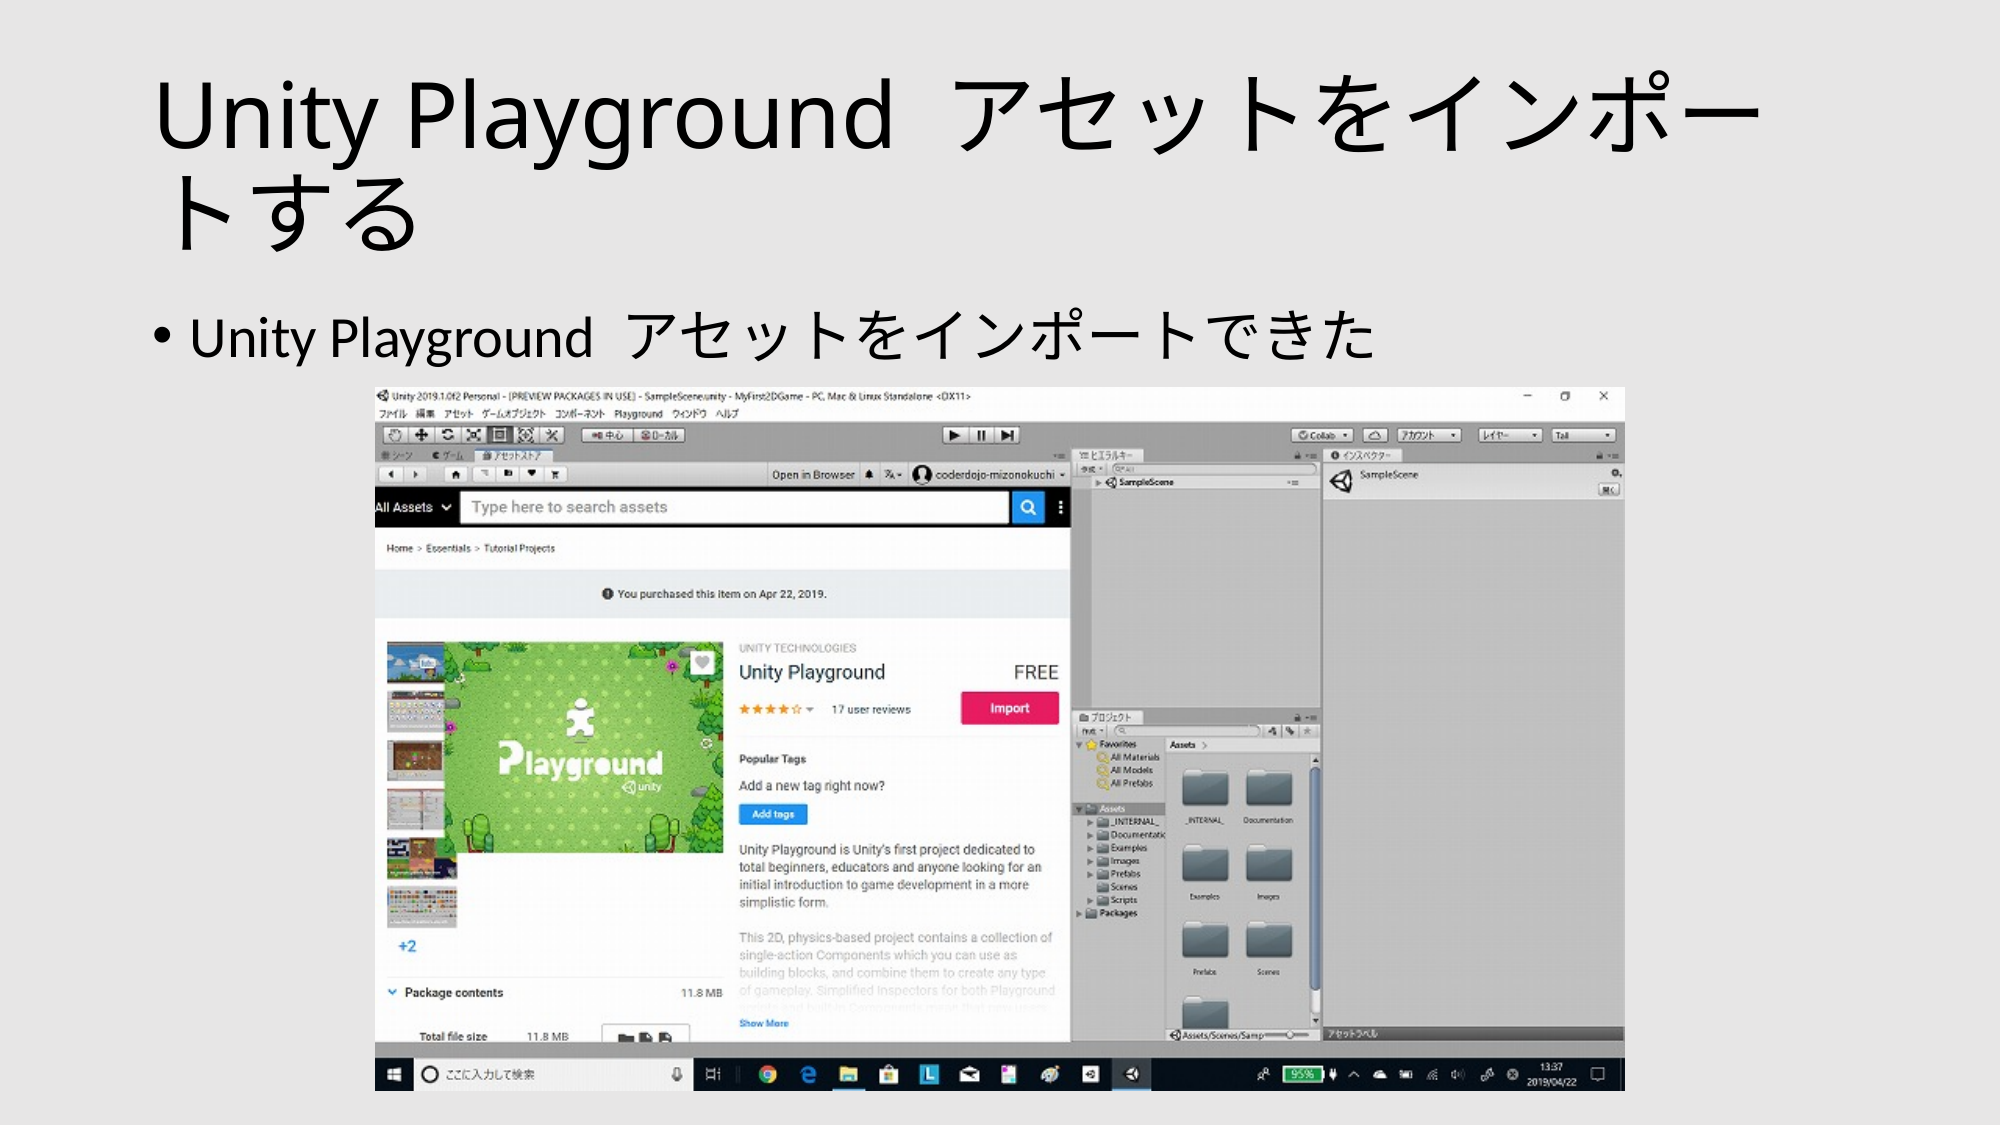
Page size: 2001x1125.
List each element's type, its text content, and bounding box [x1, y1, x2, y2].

title Unity Playground アセットをインポートする [137, 59, 1863, 278]
picture [375, 387, 1625, 1091]
slide_number [1412, 1042, 1863, 1103]
list Unity Playground アセットをインポートできた [137, 299, 1863, 1014]
